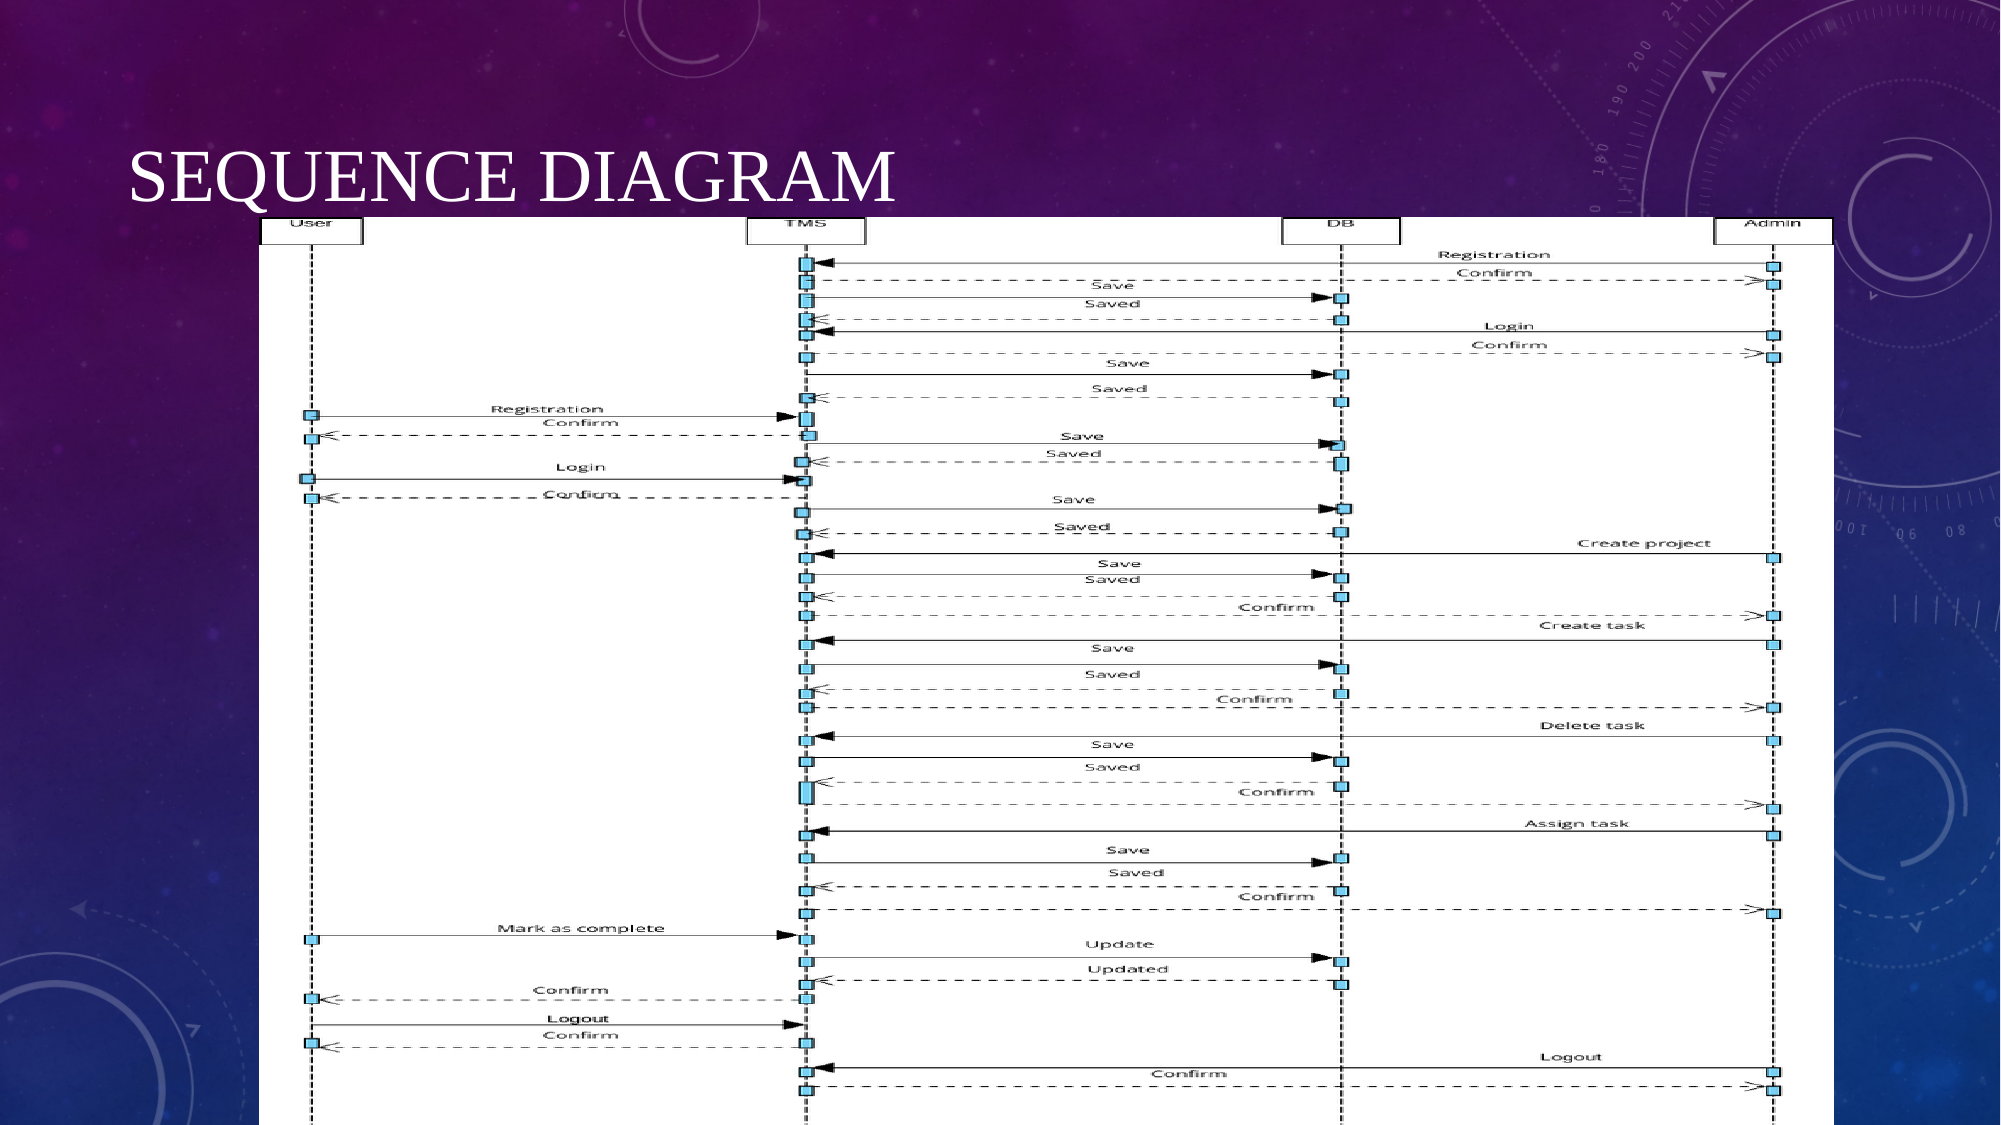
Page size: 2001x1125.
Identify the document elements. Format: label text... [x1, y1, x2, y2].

title Sequence diagram [112, 99, 1775, 244]
picture [0, 0, 2001, 1125]
